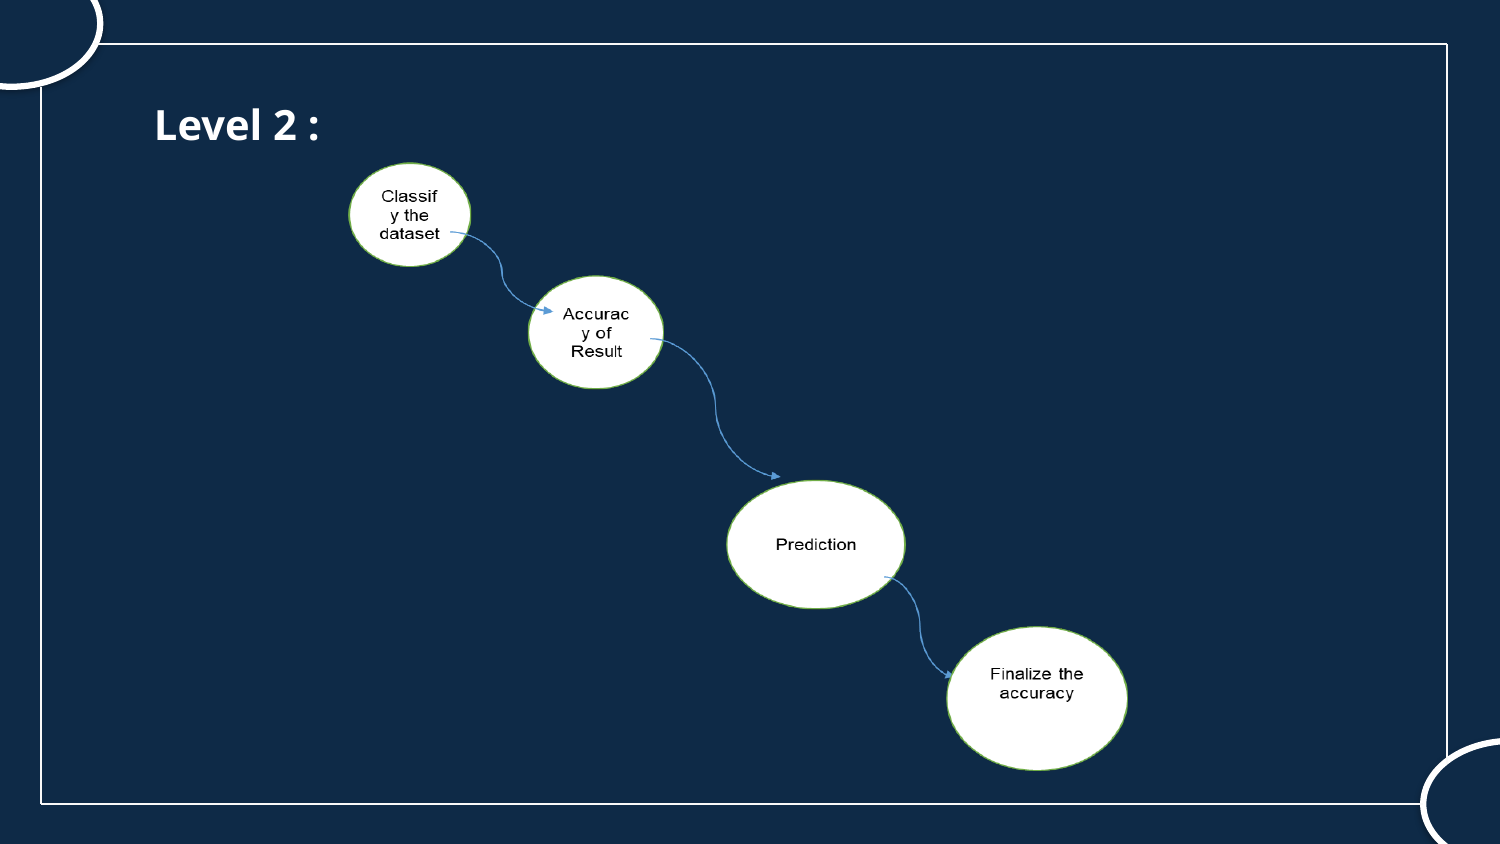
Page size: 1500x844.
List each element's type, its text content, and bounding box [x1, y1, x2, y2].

text_box Level 2 : [139, 91, 335, 156]
text_box [1420, 738, 1500, 844]
text_box [0, 0, 104, 90]
picture [348, 162, 1129, 771]
